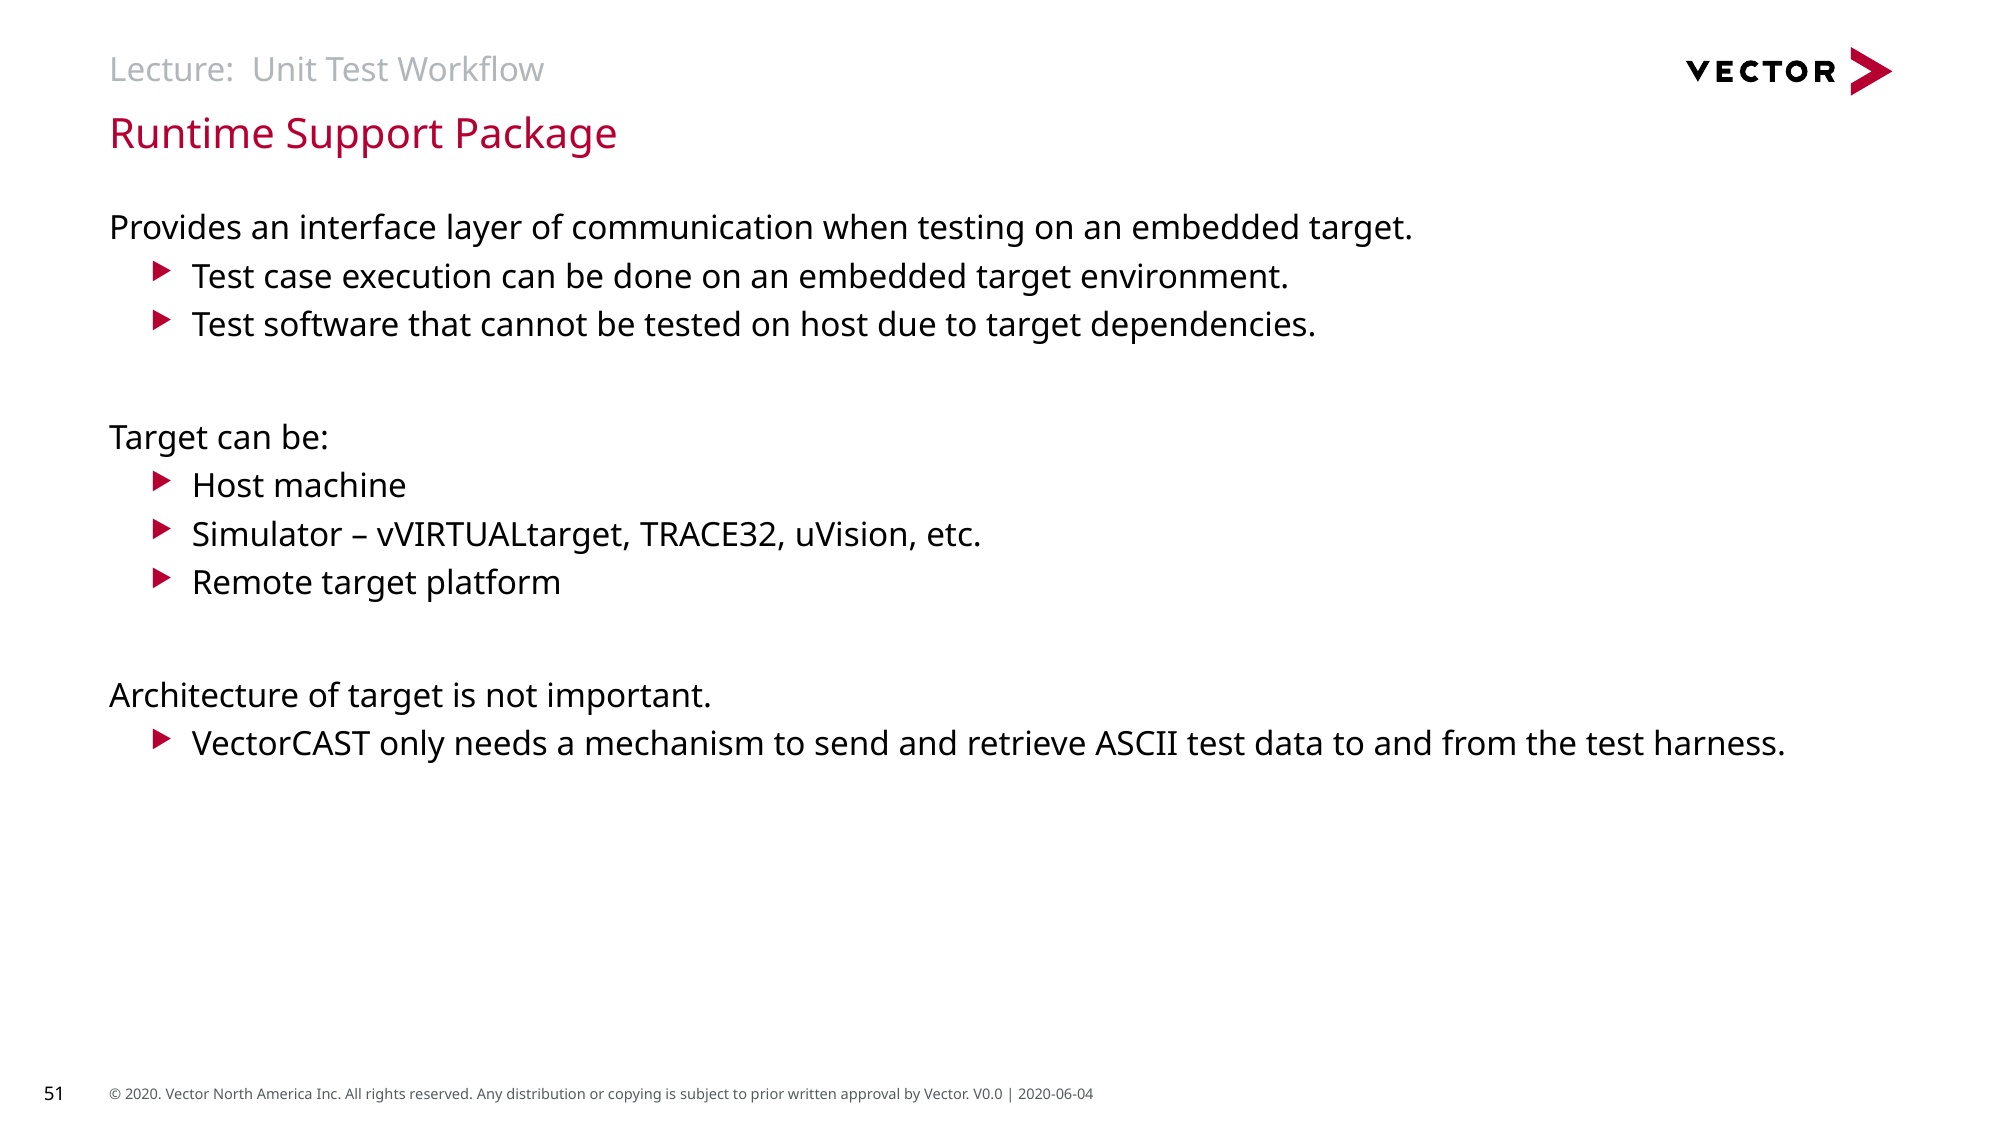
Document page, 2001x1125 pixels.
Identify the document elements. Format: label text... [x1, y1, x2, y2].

list Runtime Support Package [109, 103, 1577, 157]
title Lecture: Unit Test Workflow [109, 41, 1577, 89]
list Provides an interface layer of communication when testing on an embedded target. Test case execution can be done on an embedded target environment. Test software that cannot be tested on host due to target dependencies. Target can be: Host machine Simulator – vVIRTUALtarget, TRACE32, uVision, etc. Remote target platform Architecture of target is not important. VectorCAST only needs a mechanism to send and retrieve ASCII test data to and from the test harness. [109, 206, 1894, 1063]
